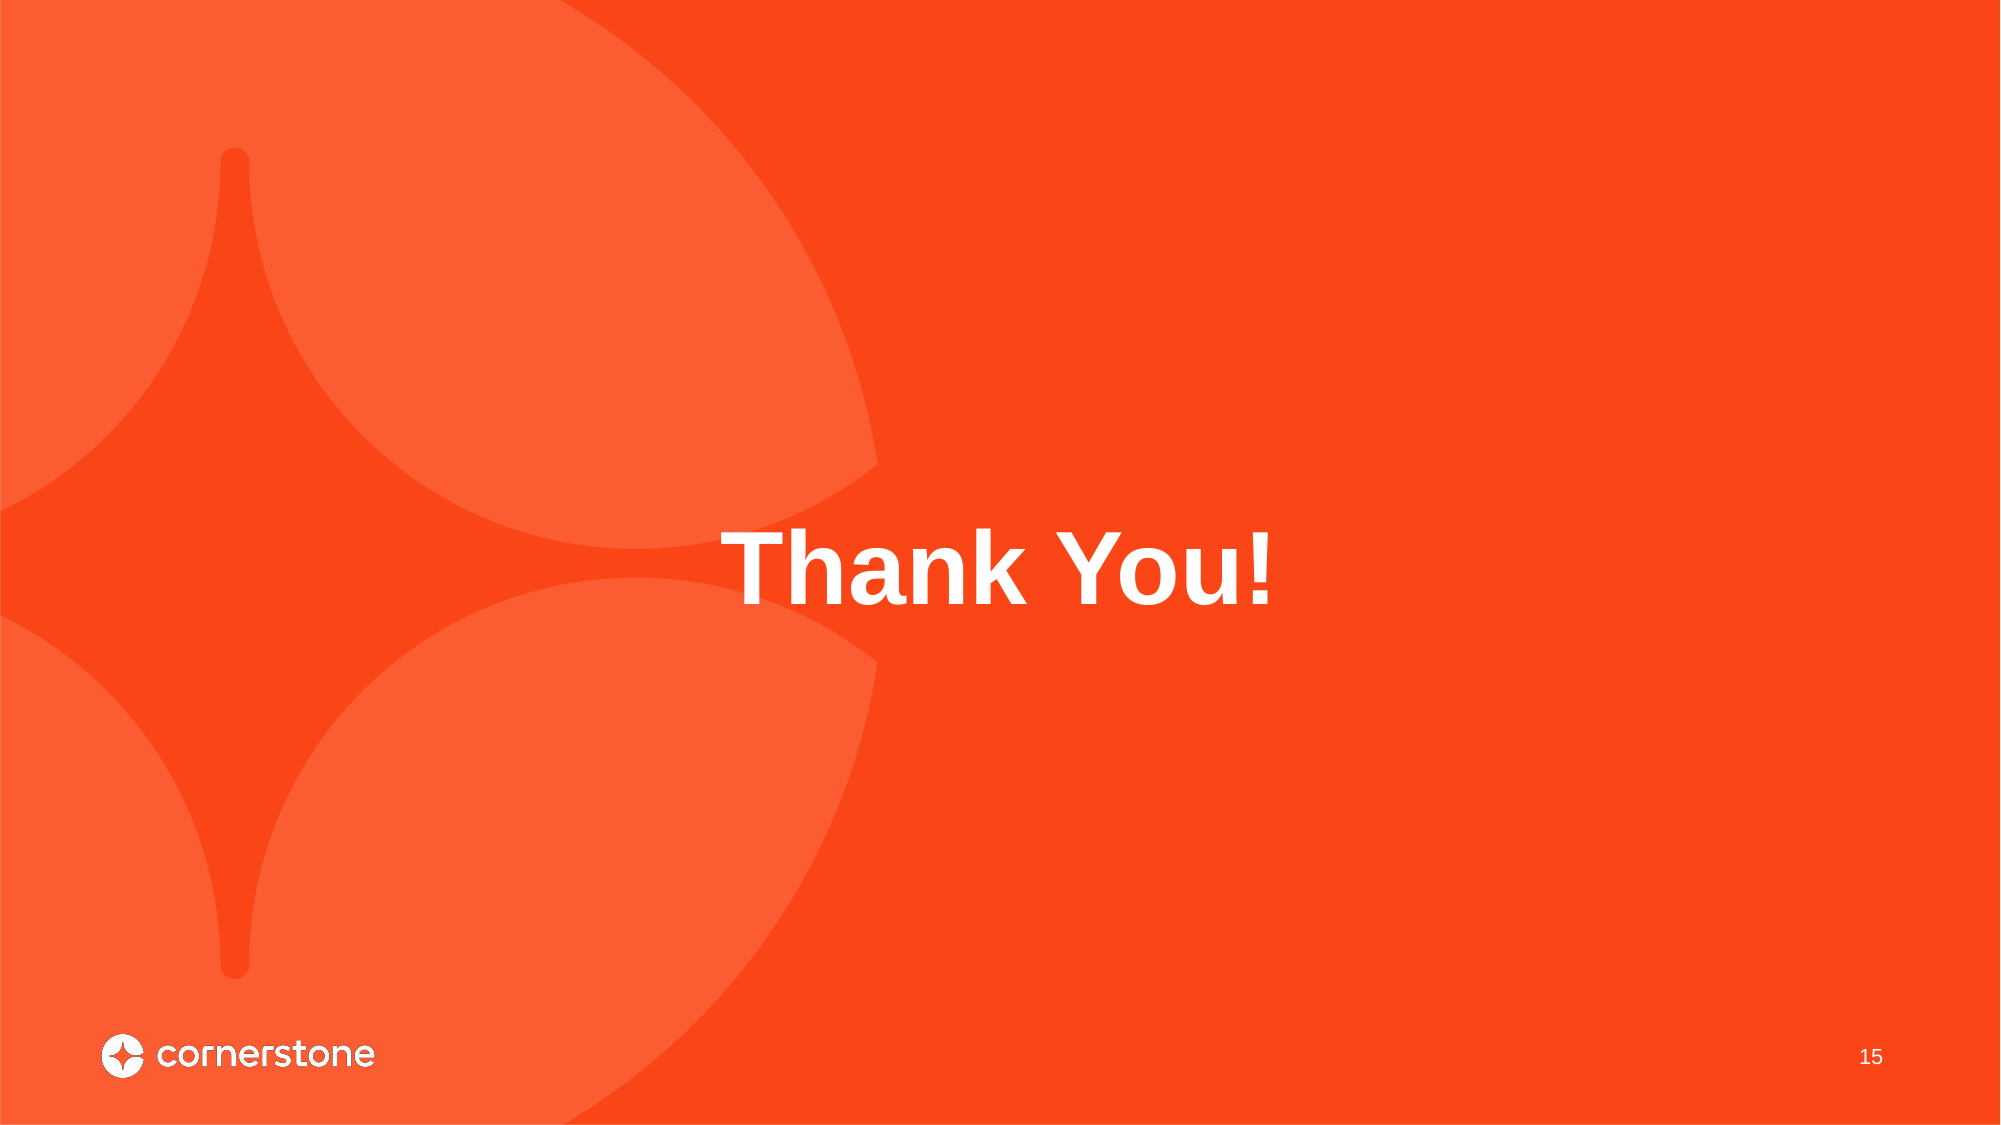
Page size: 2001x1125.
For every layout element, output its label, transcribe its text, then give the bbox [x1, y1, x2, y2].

picture [0, 0, 2001, 1125]
slide_number 15 [1448, 1026, 1899, 1087]
text_box Thank You! [118, 492, 1882, 633]
